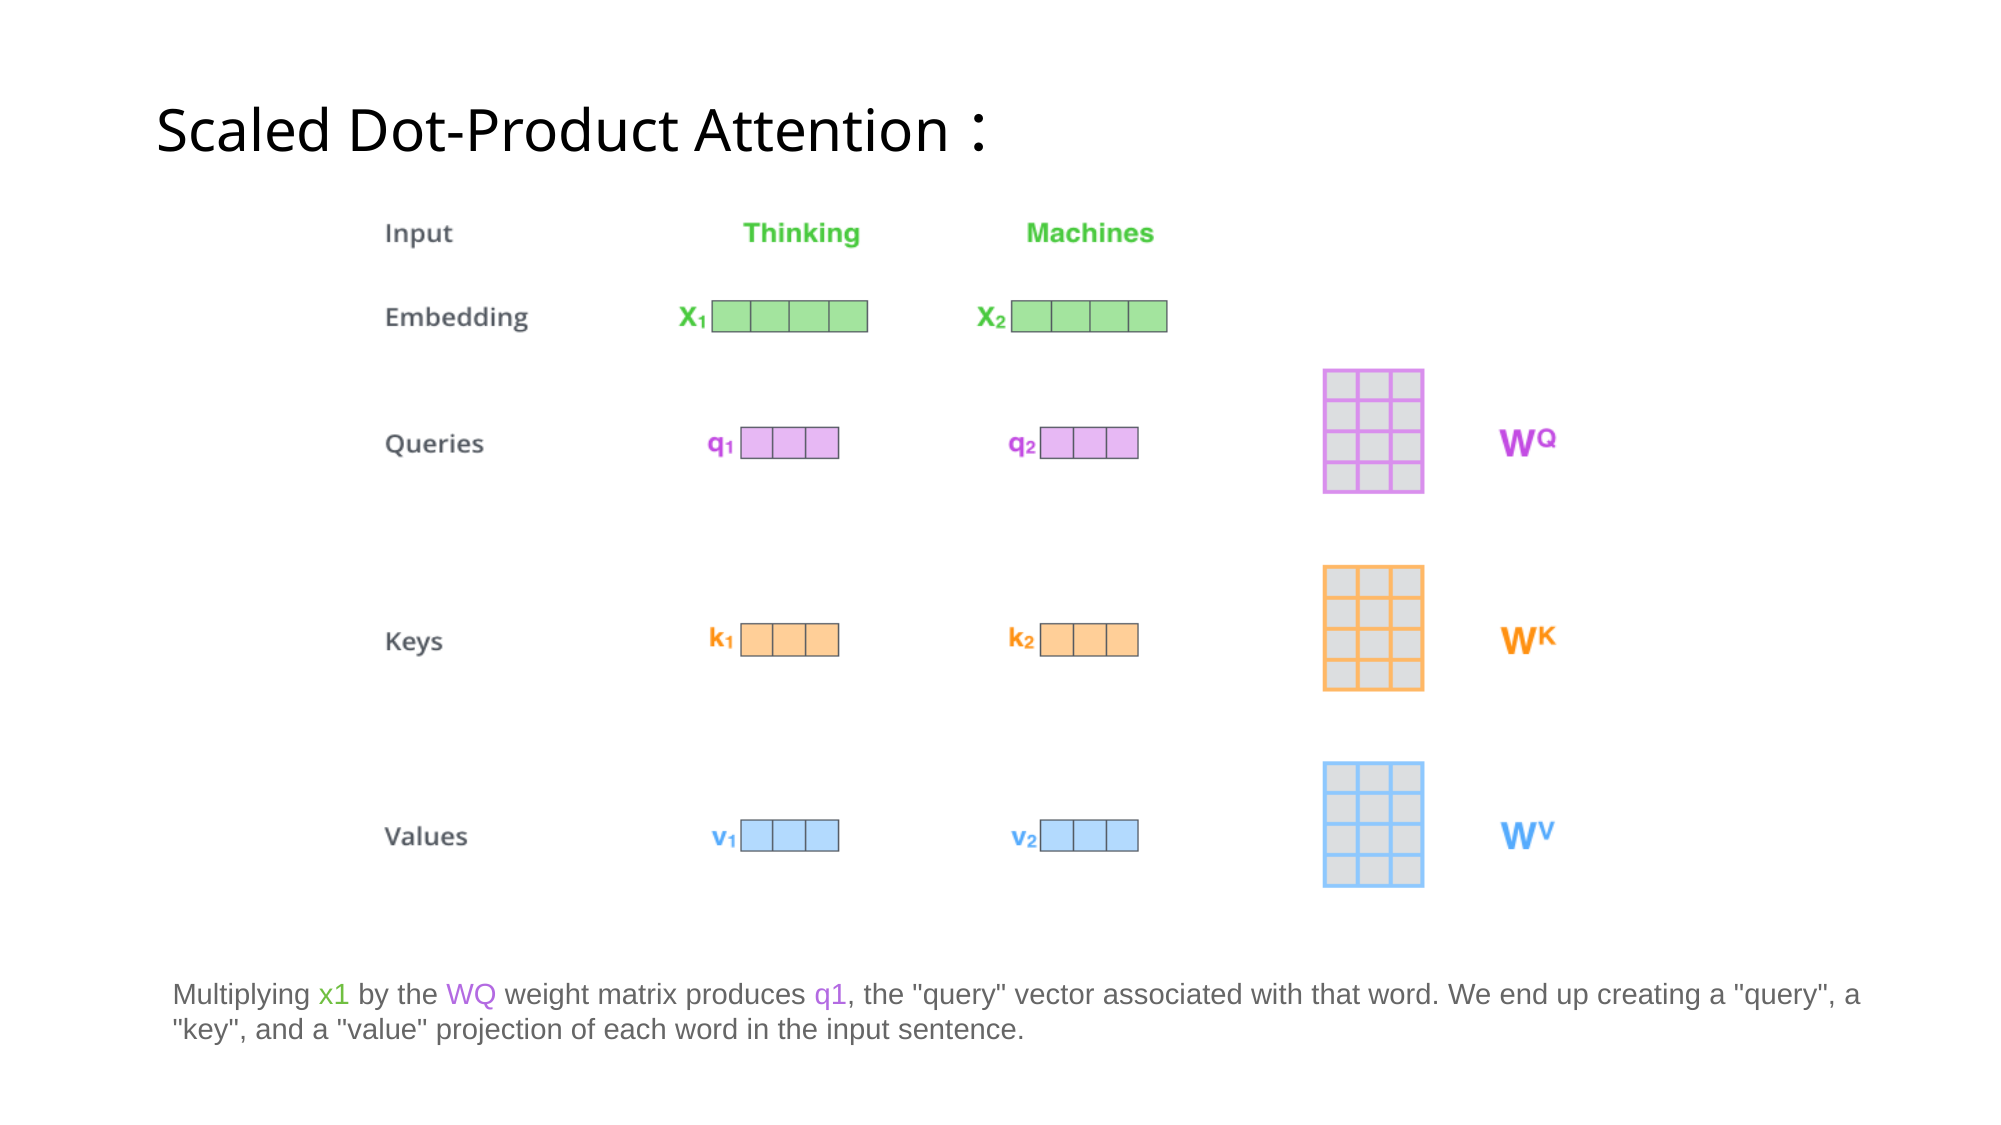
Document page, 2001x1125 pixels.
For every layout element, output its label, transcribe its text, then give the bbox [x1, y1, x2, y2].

text_box Scaled Dot-Product Attention： [141, 85, 1038, 171]
text_box Multiplying x1 by the WQ weight matrix produces q1, the "query" vector associated with that word. We end up creating a "query", a "key", and a "value" projection of each word in the input sentence. [157, 968, 1947, 1053]
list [371, 206, 1573, 919]
